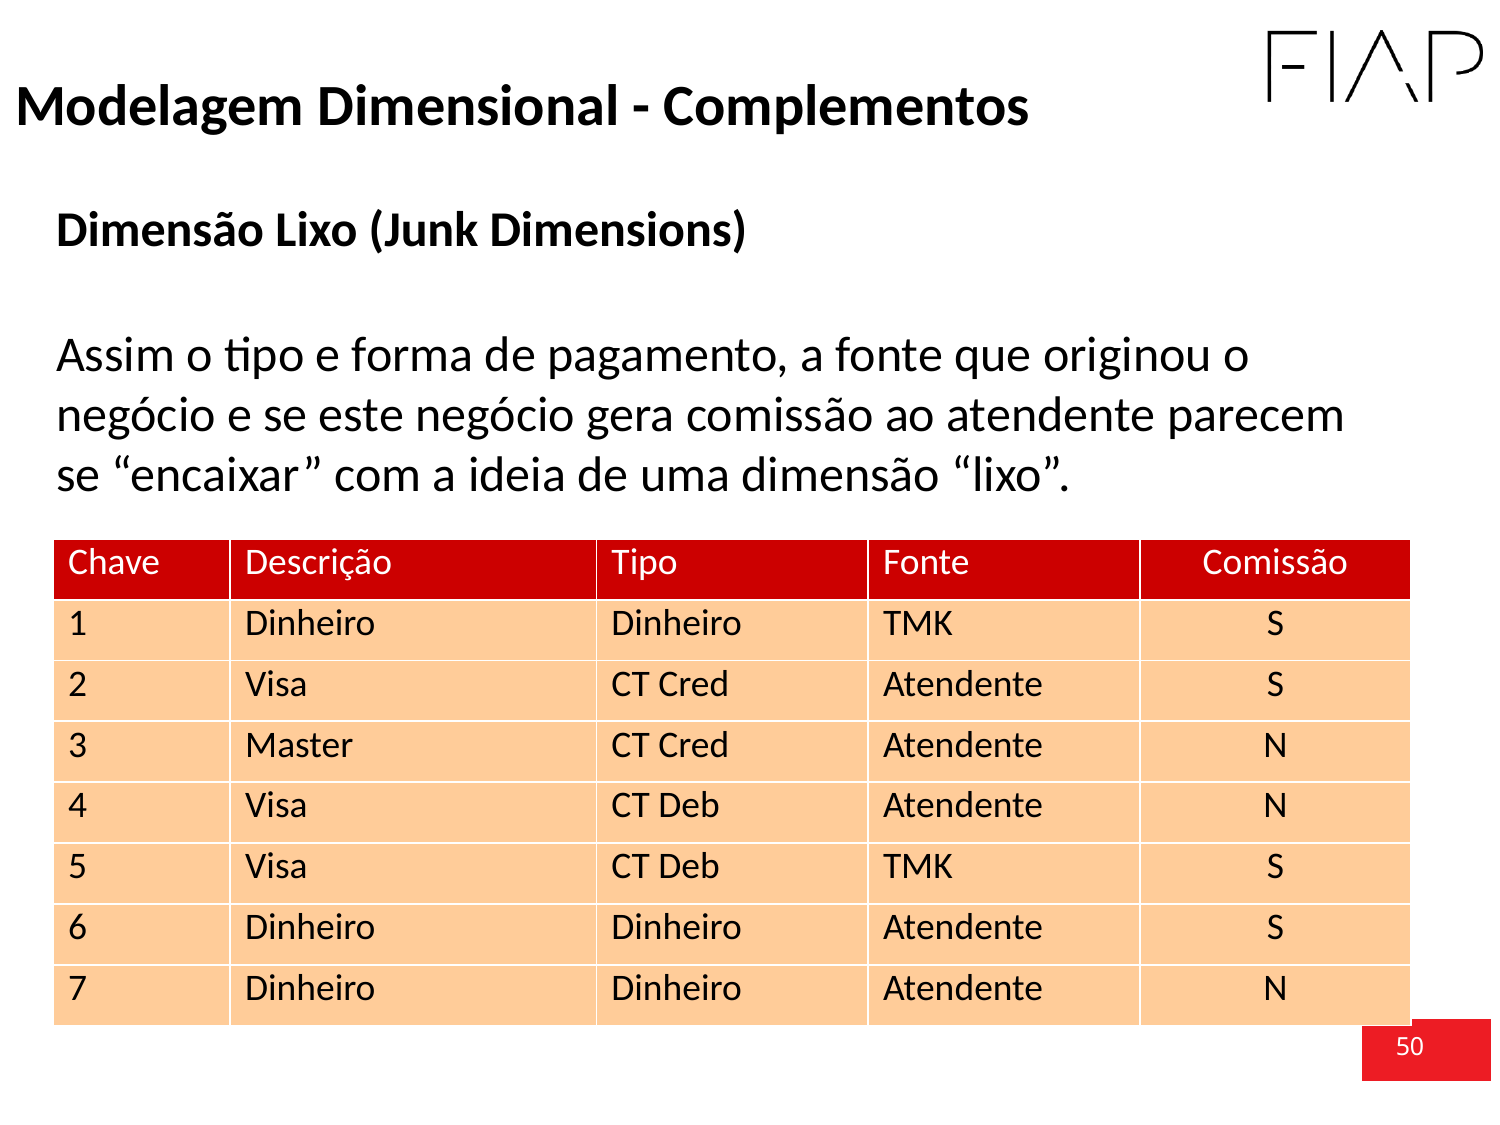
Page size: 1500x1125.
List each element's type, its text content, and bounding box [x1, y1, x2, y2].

picture [1416, 1019, 1491, 1081]
table_cell N [1141, 783, 1410, 842]
table_cell Dinheiro [231, 966, 596, 1025]
table_cell Dinheiro [597, 601, 867, 660]
table_cell Master [231, 722, 596, 781]
table_cell Atendente [869, 722, 1139, 781]
table_cell 7 [54, 966, 229, 1025]
title Modelagem Dimensional - Complementos [0, 18, 1205, 185]
table_cell 1 [54, 601, 229, 660]
table_header Fonte [869, 540, 1139, 599]
picture [1267, 30, 1483, 102]
table_cell S [1141, 905, 1410, 964]
table_cell Dinheiro [597, 905, 867, 964]
table_cell Atendente [869, 905, 1139, 964]
table_cell Visa [231, 844, 596, 903]
text_box Dimensão Lixo (Junk Dimensions) Assim o tipo e forma de pagamento, a fonte que originou o negócio e se este negócio gera comissão ao atendente parecem se “encaixar” com a ideia de uma dimensão “lixo”. [41, 196, 1416, 1083]
picture [1416, 1039, 1420, 1053]
table_cell 2 [54, 661, 229, 720]
table_cell S [1141, 601, 1410, 660]
table_header Chave [54, 540, 229, 599]
table_cell CT Deb [597, 783, 867, 842]
table_cell CT Cred [597, 661, 867, 720]
table_header Tipo [597, 540, 867, 599]
table_cell N [1141, 966, 1410, 1025]
table_cell TMK [869, 844, 1139, 903]
table_cell S [1141, 661, 1410, 720]
table_cell Visa [231, 661, 596, 720]
table_cell Dinheiro [231, 601, 596, 660]
table_cell TMK [869, 601, 1139, 660]
table_cell CT Deb [597, 844, 867, 903]
table_cell 6 [54, 905, 229, 964]
table_cell 4 [54, 783, 229, 842]
table_cell N [1141, 722, 1410, 781]
table_cell Atendente [869, 783, 1139, 842]
table_cell Atendente [869, 661, 1139, 720]
table_cell CT Cred [597, 722, 867, 781]
table_header Comissão [1141, 540, 1410, 599]
table_cell S [1141, 844, 1410, 903]
table_cell 5 [54, 844, 229, 903]
table_cell 3 [54, 722, 229, 781]
table_cell Dinheiro [597, 966, 867, 1025]
table_cell Visa [231, 783, 596, 842]
table_cell Dinheiro [231, 905, 596, 964]
table_cell Atendente [869, 966, 1139, 1025]
table_header Descrição [231, 540, 596, 599]
